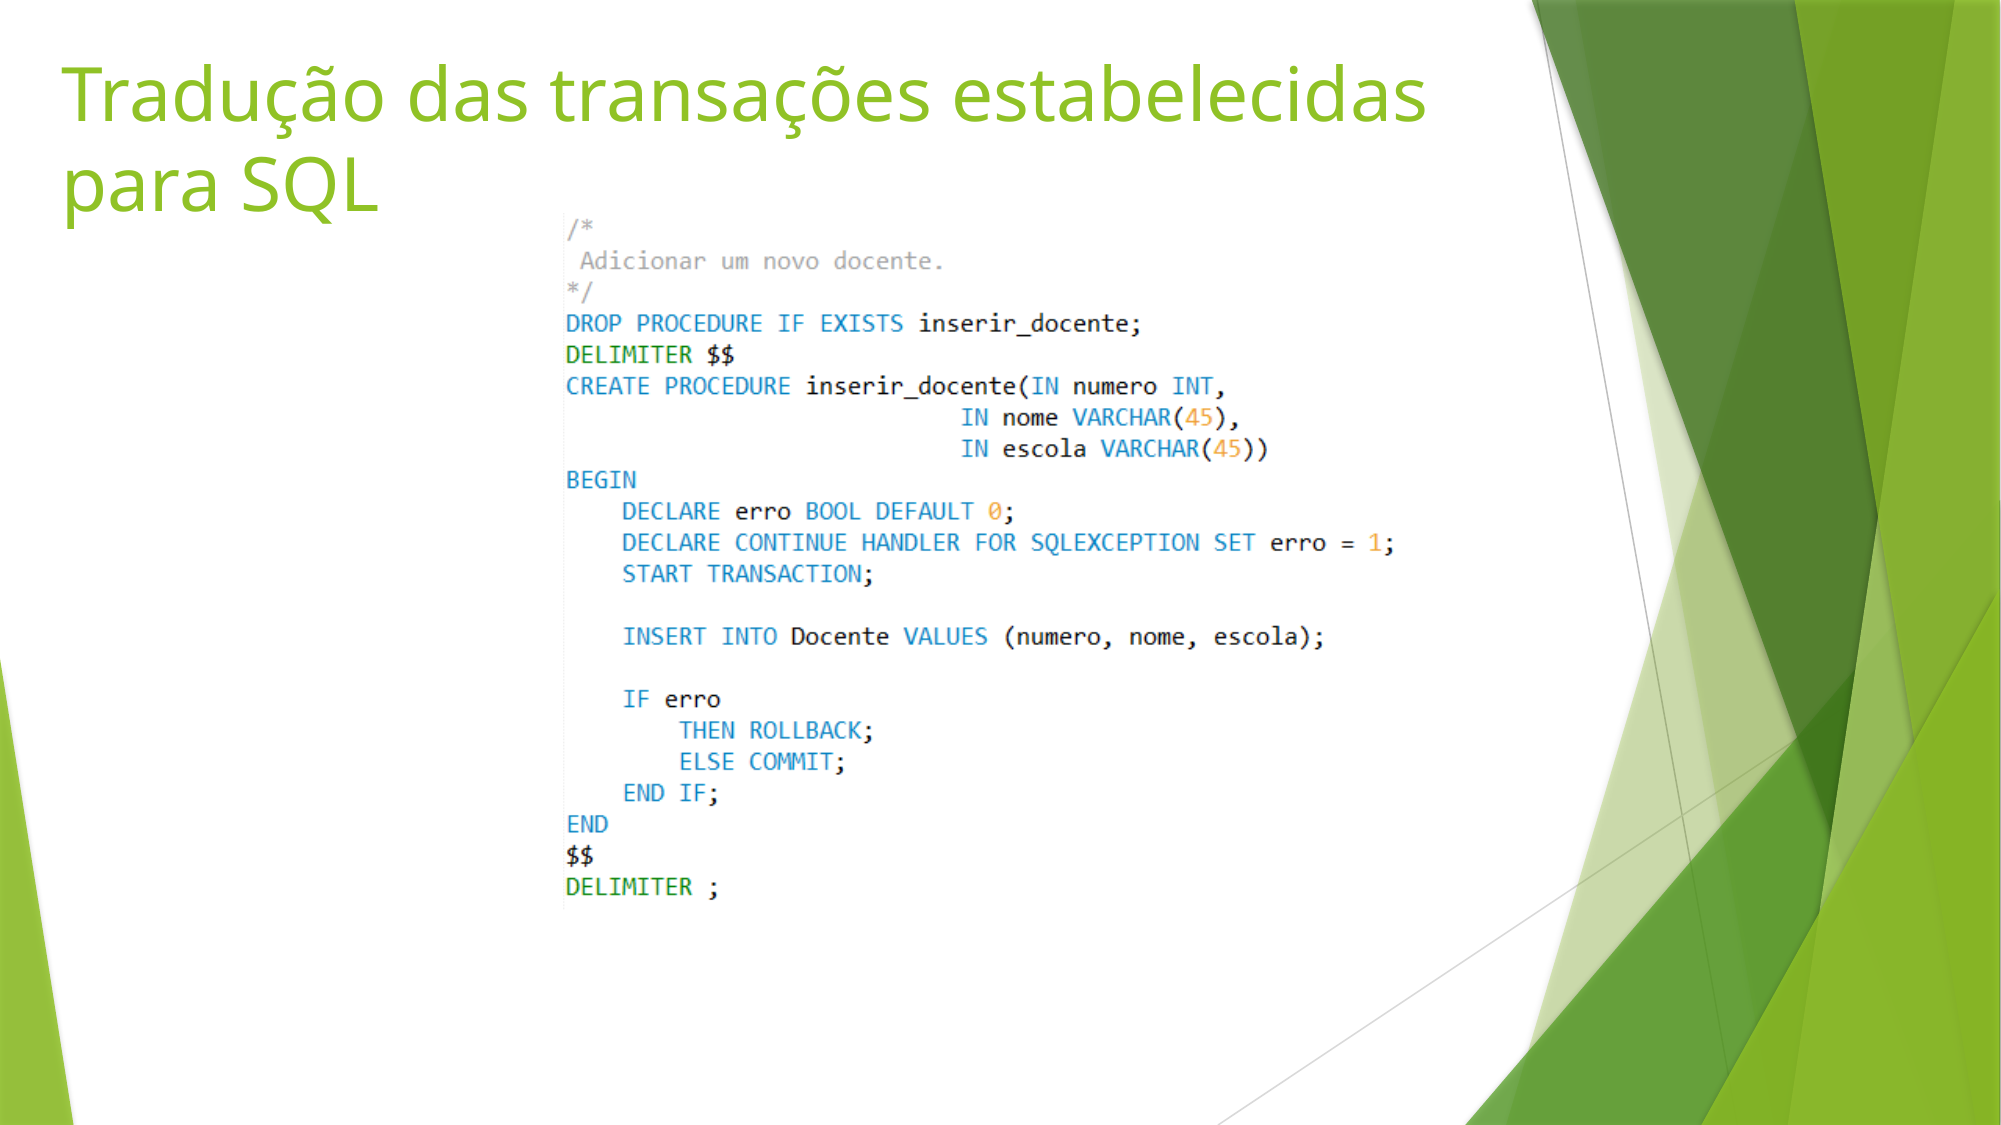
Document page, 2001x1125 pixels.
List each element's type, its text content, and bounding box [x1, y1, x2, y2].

title Tradução das transações estabelecidas para SQL [46, 38, 1457, 256]
picture [563, 213, 1437, 912]
